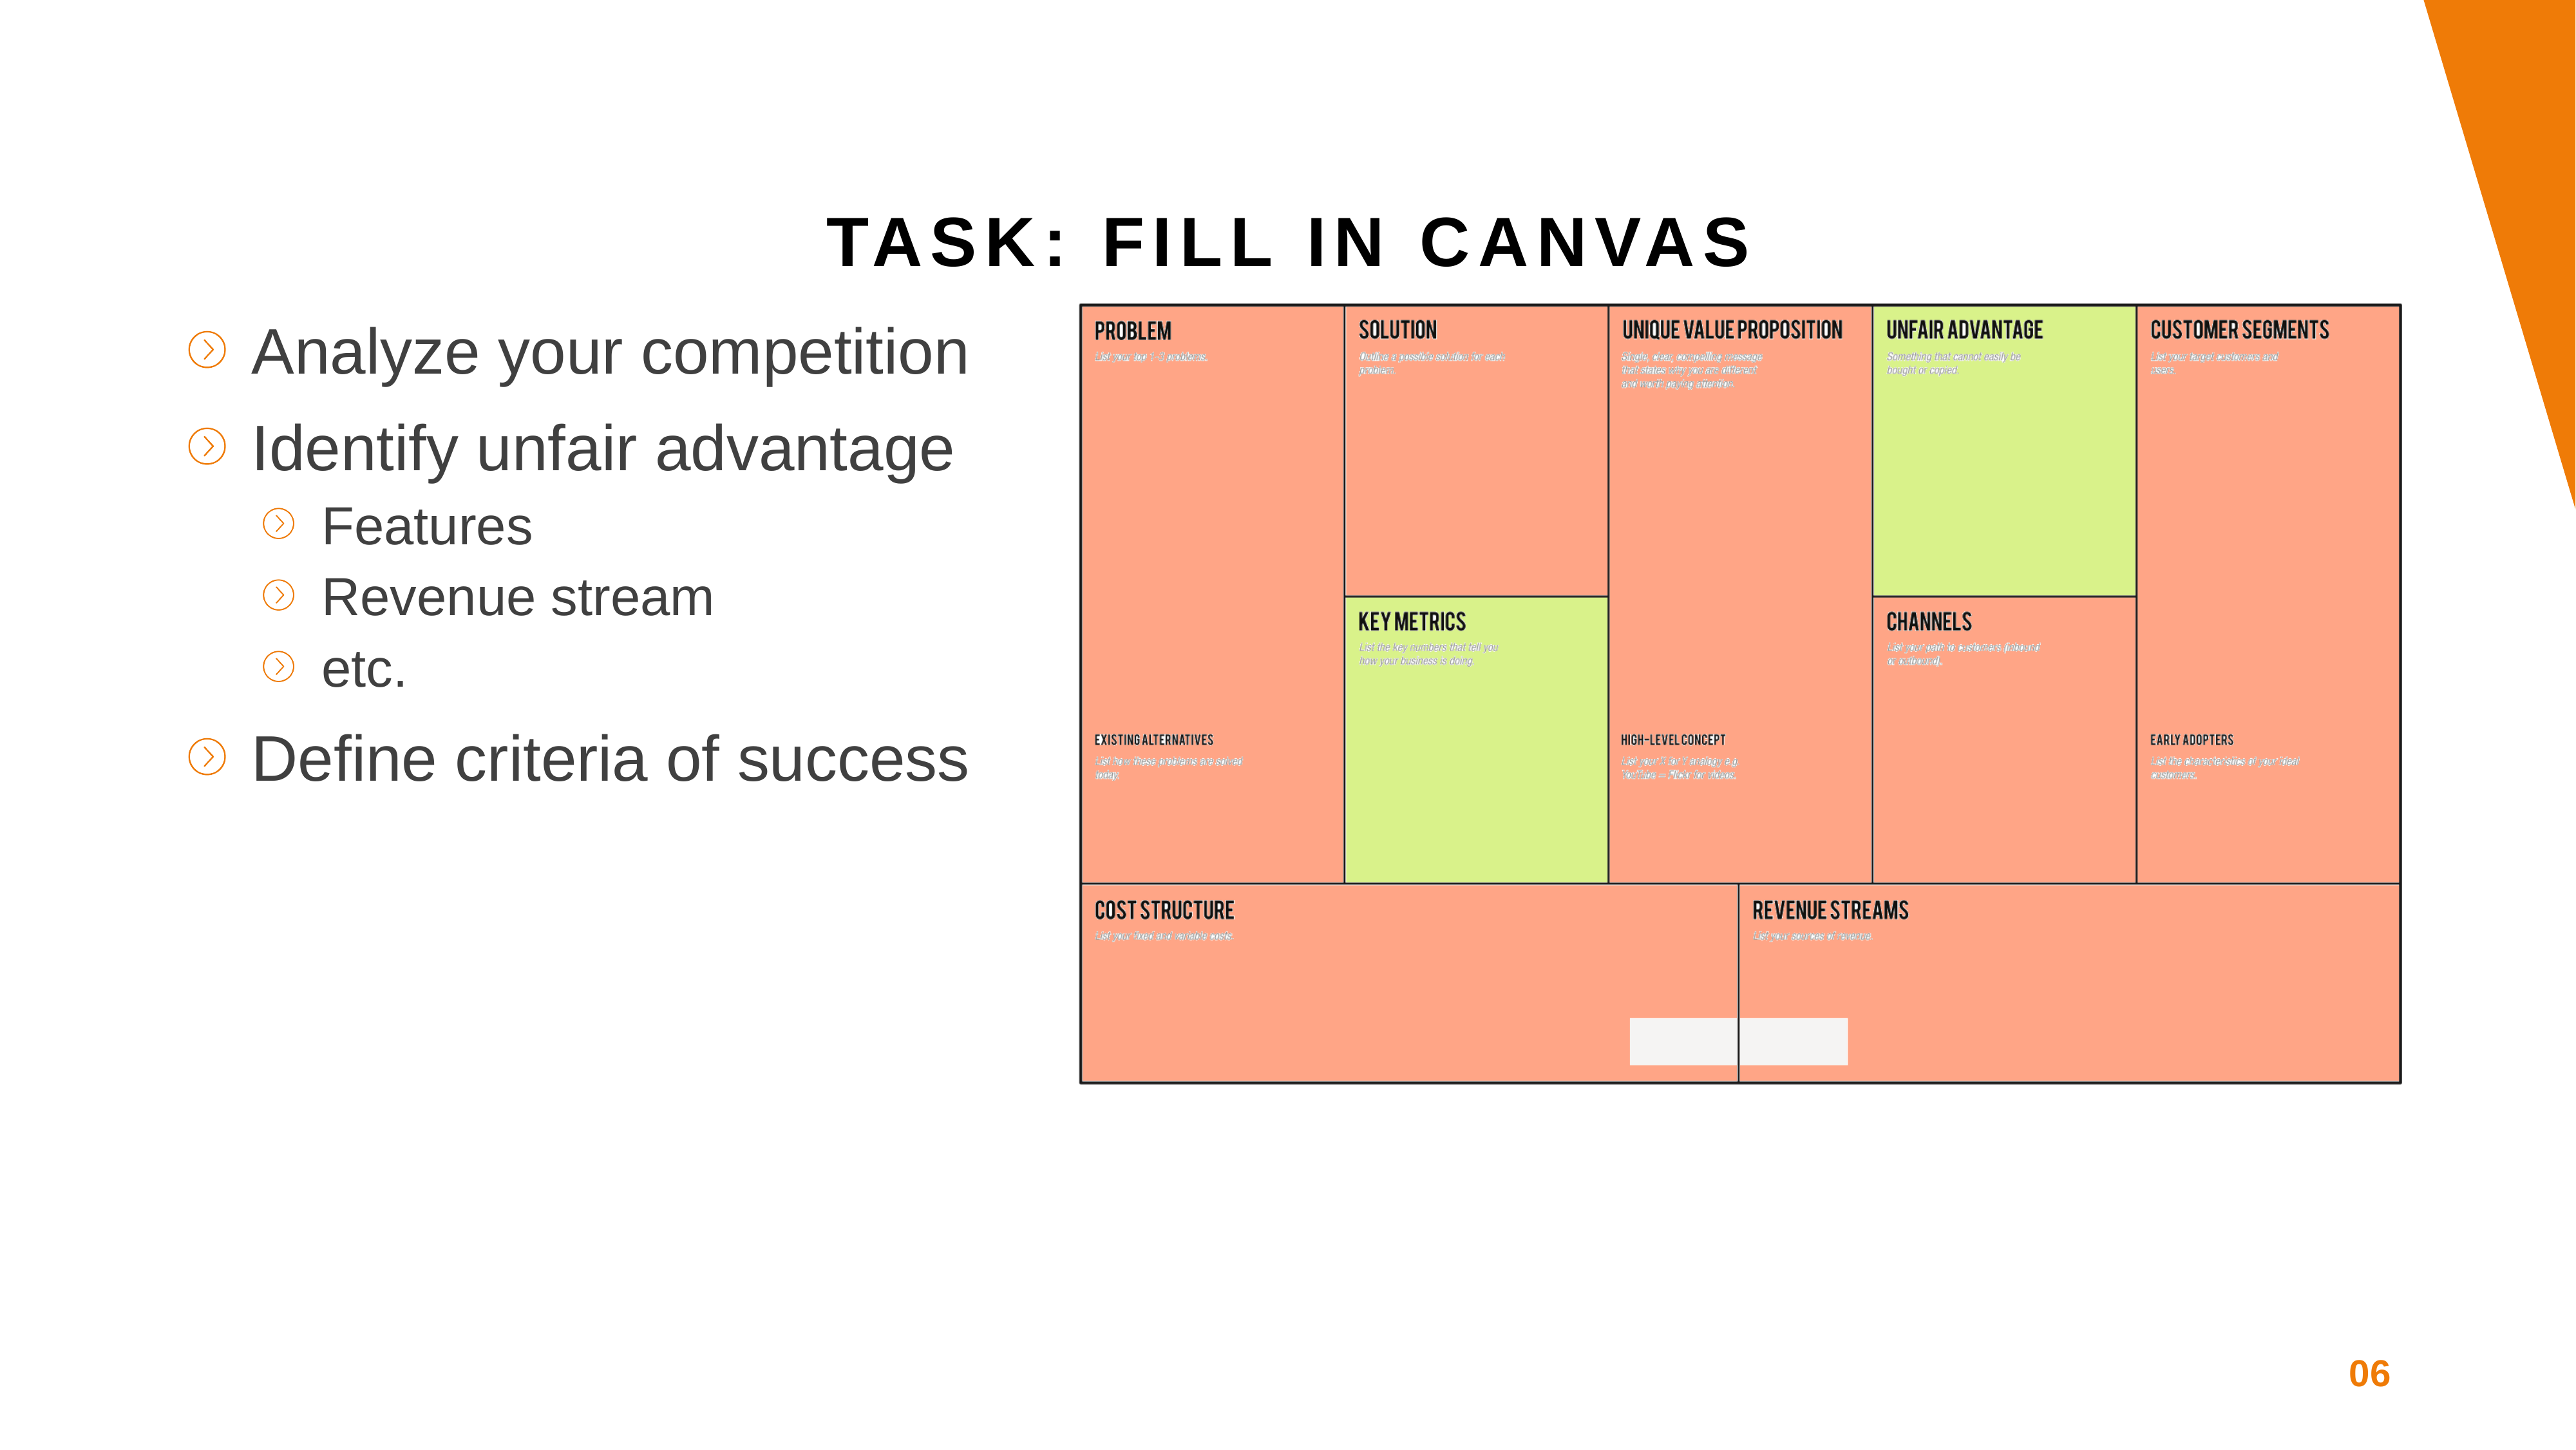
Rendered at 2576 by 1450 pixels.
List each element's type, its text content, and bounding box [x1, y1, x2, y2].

picture [255, 572, 302, 618]
picture [179, 419, 235, 473]
picture [179, 729, 235, 784]
picture [1074, 298, 2406, 1092]
picture [255, 501, 302, 546]
list TASK: FILL IN CANVAS [321, 192, 2256, 291]
list Analyze your competition Identify unfair advantage Features Revenue stream etc. Define criteria of success [169, 314, 1074, 1091]
picture [255, 644, 302, 689]
picture [179, 322, 235, 377]
